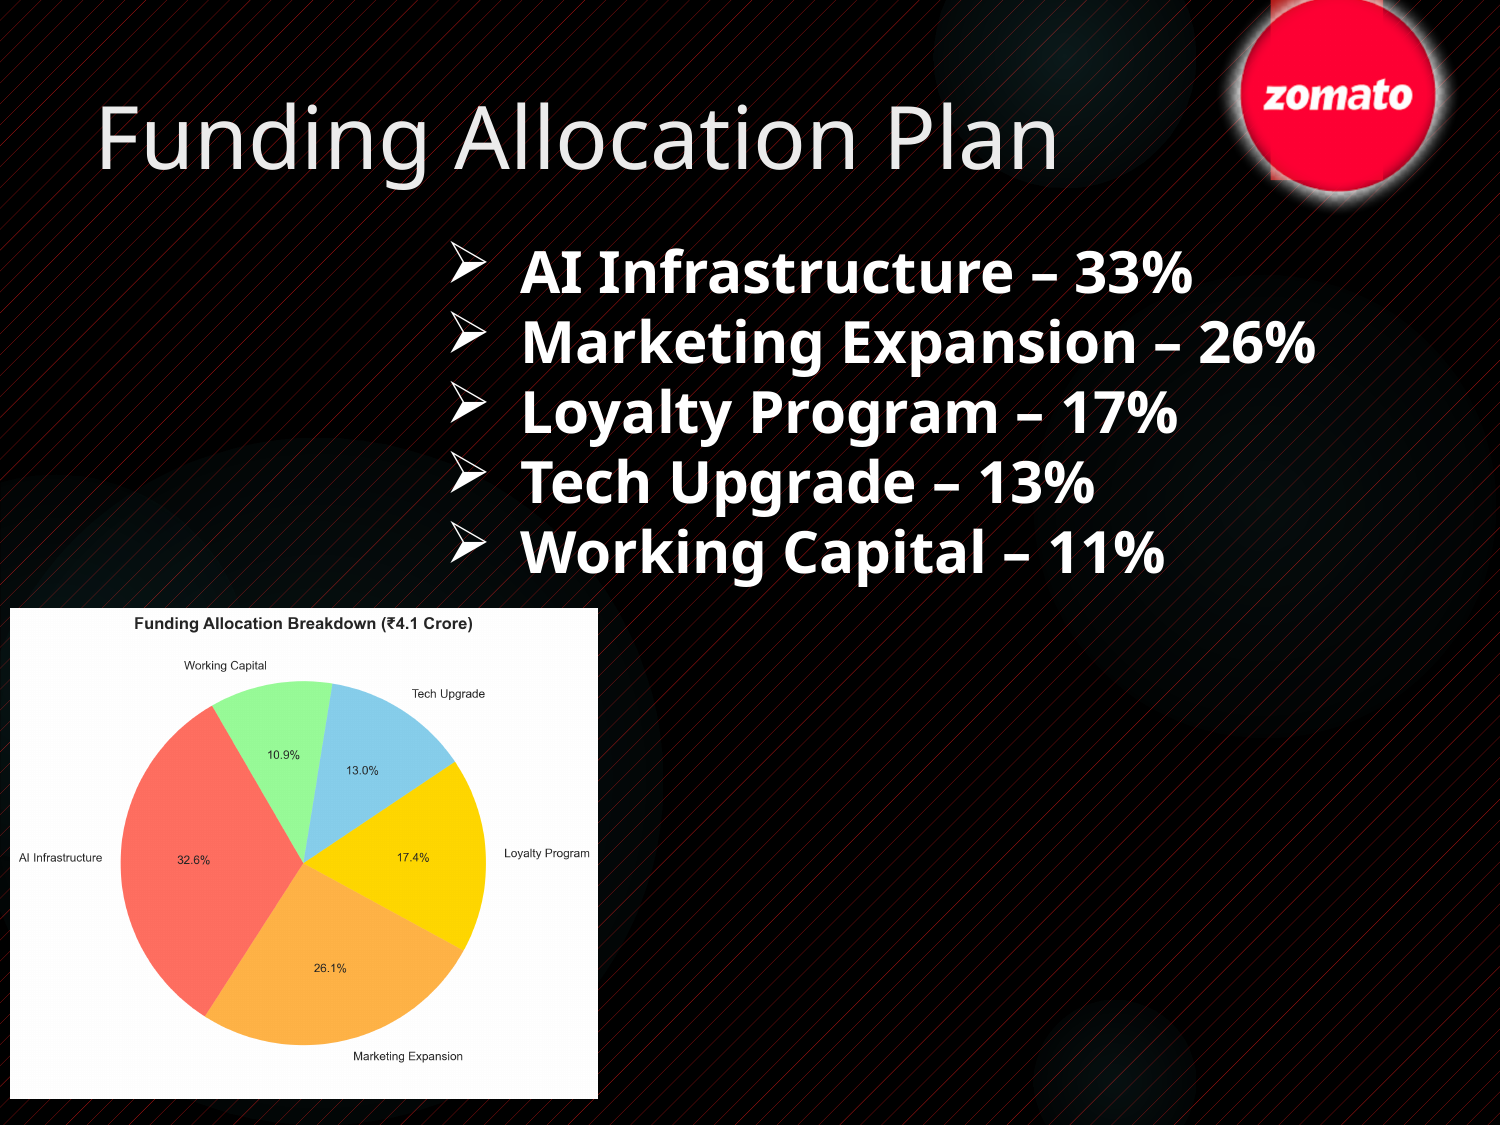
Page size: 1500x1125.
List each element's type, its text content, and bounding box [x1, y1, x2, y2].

title Funding Allocation Plan [79, 74, 1209, 304]
picture [1212, 0, 1464, 221]
picture [10, 608, 598, 1100]
text_box AI Infrastructure – 33% Marketing Expansion – 26% Loyalty Program – 17% Tech Upgrade – 13% Working Capital – 11% [430, 227, 1464, 593]
